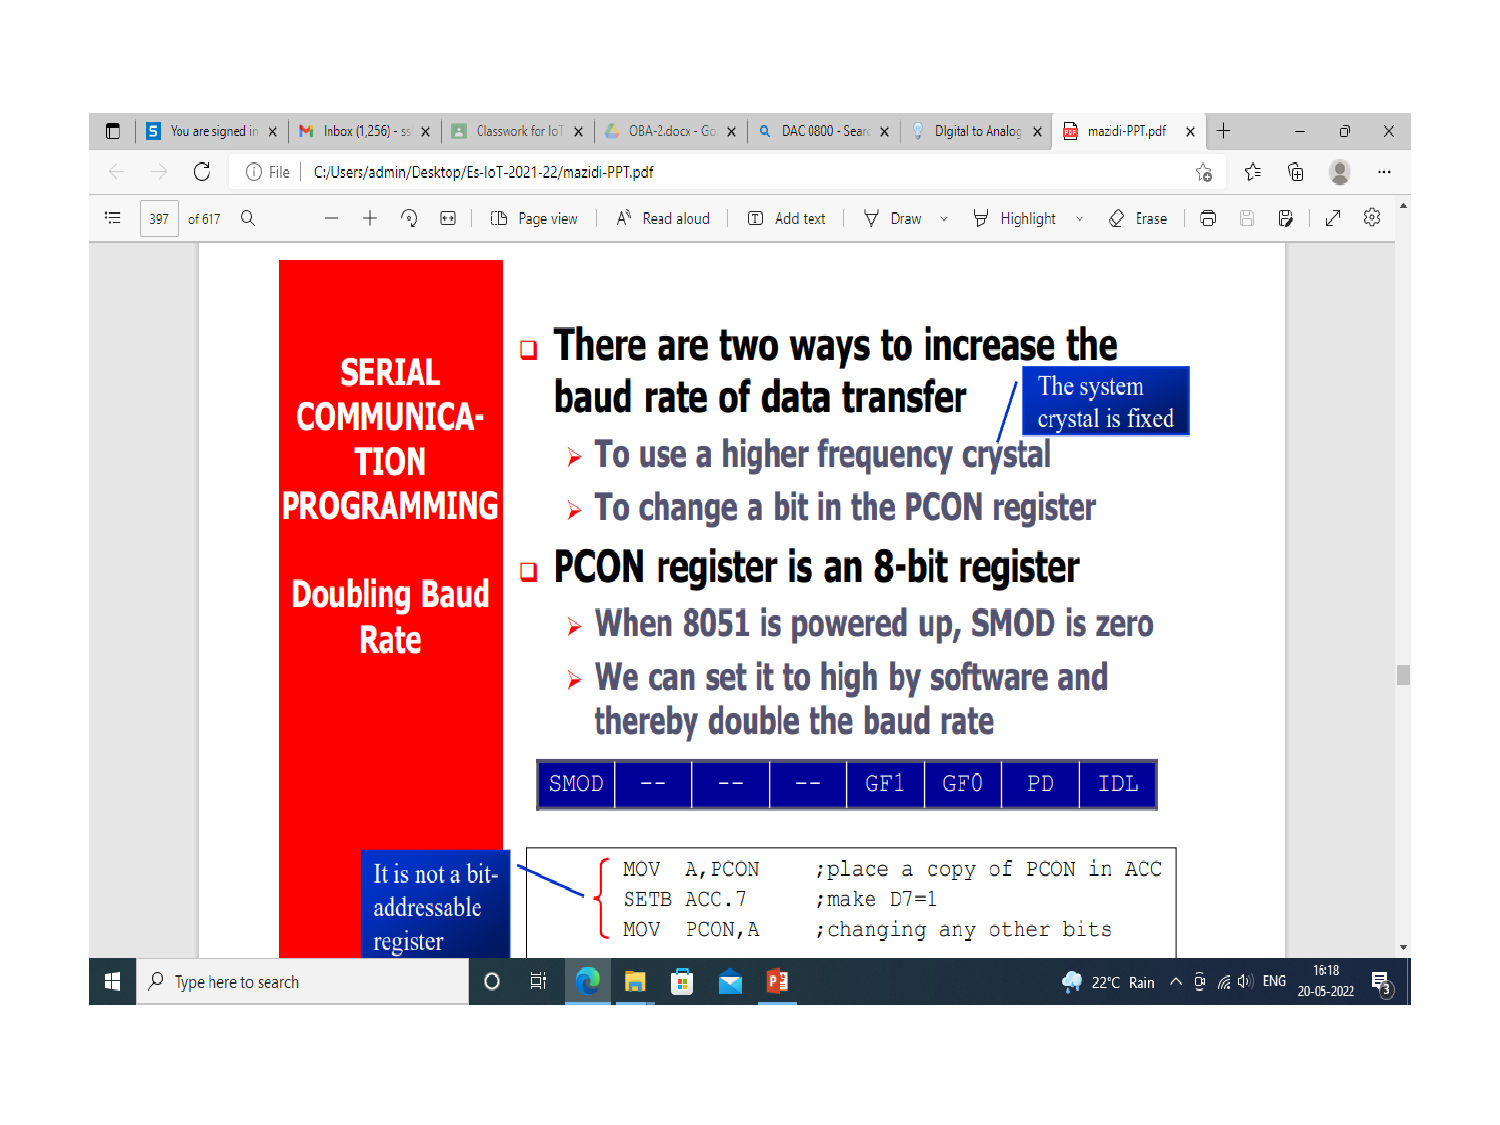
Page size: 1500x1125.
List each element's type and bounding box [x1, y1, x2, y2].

list [89, 113, 1411, 1006]
